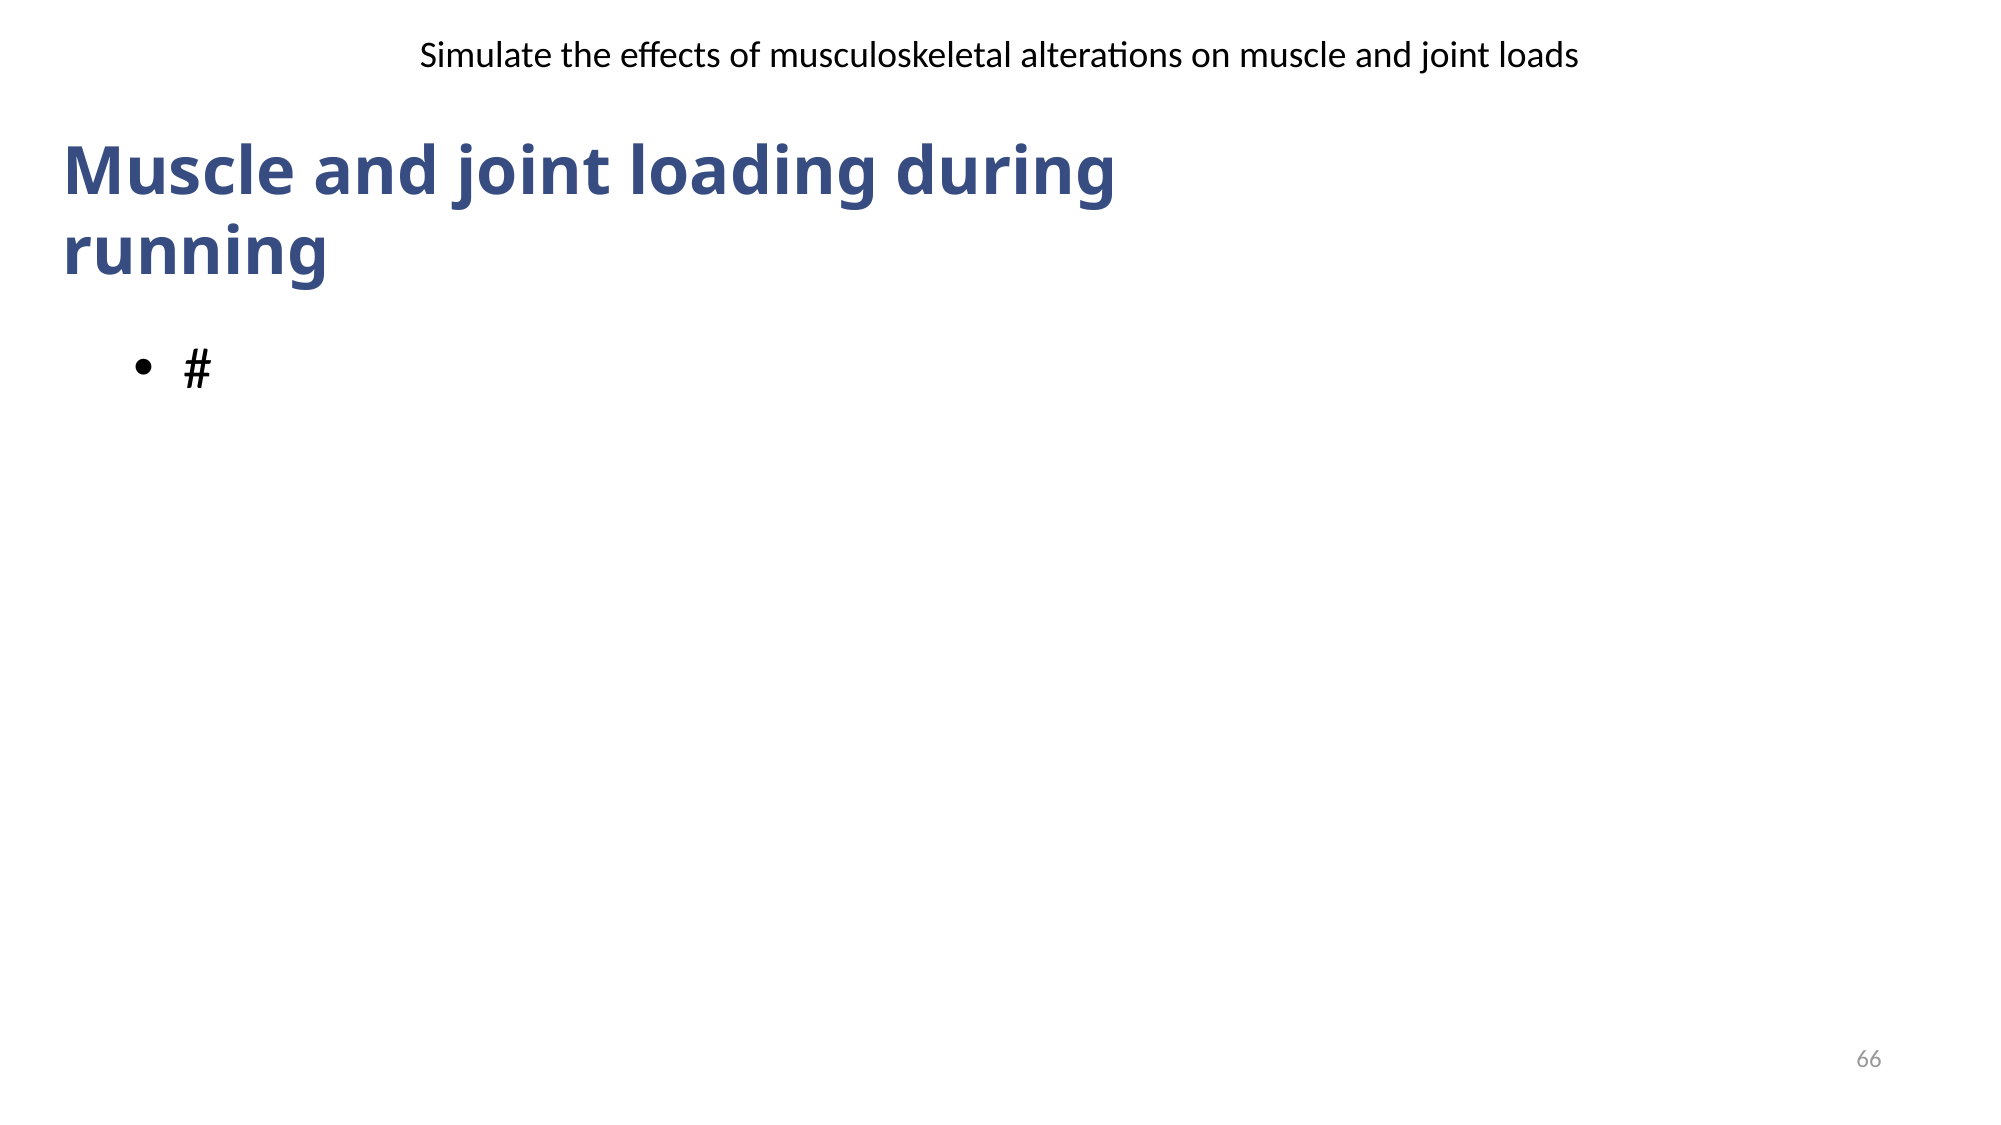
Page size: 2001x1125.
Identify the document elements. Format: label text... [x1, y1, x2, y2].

title Muscle and joint loading during running [47, 120, 1376, 286]
text_box Simulate the effects of musculoskeletal alterations on muscle and joint loads [335, 22, 1665, 83]
slide_number 66 [1375, 1042, 1882, 1103]
list # [118, 330, 1882, 1035]
